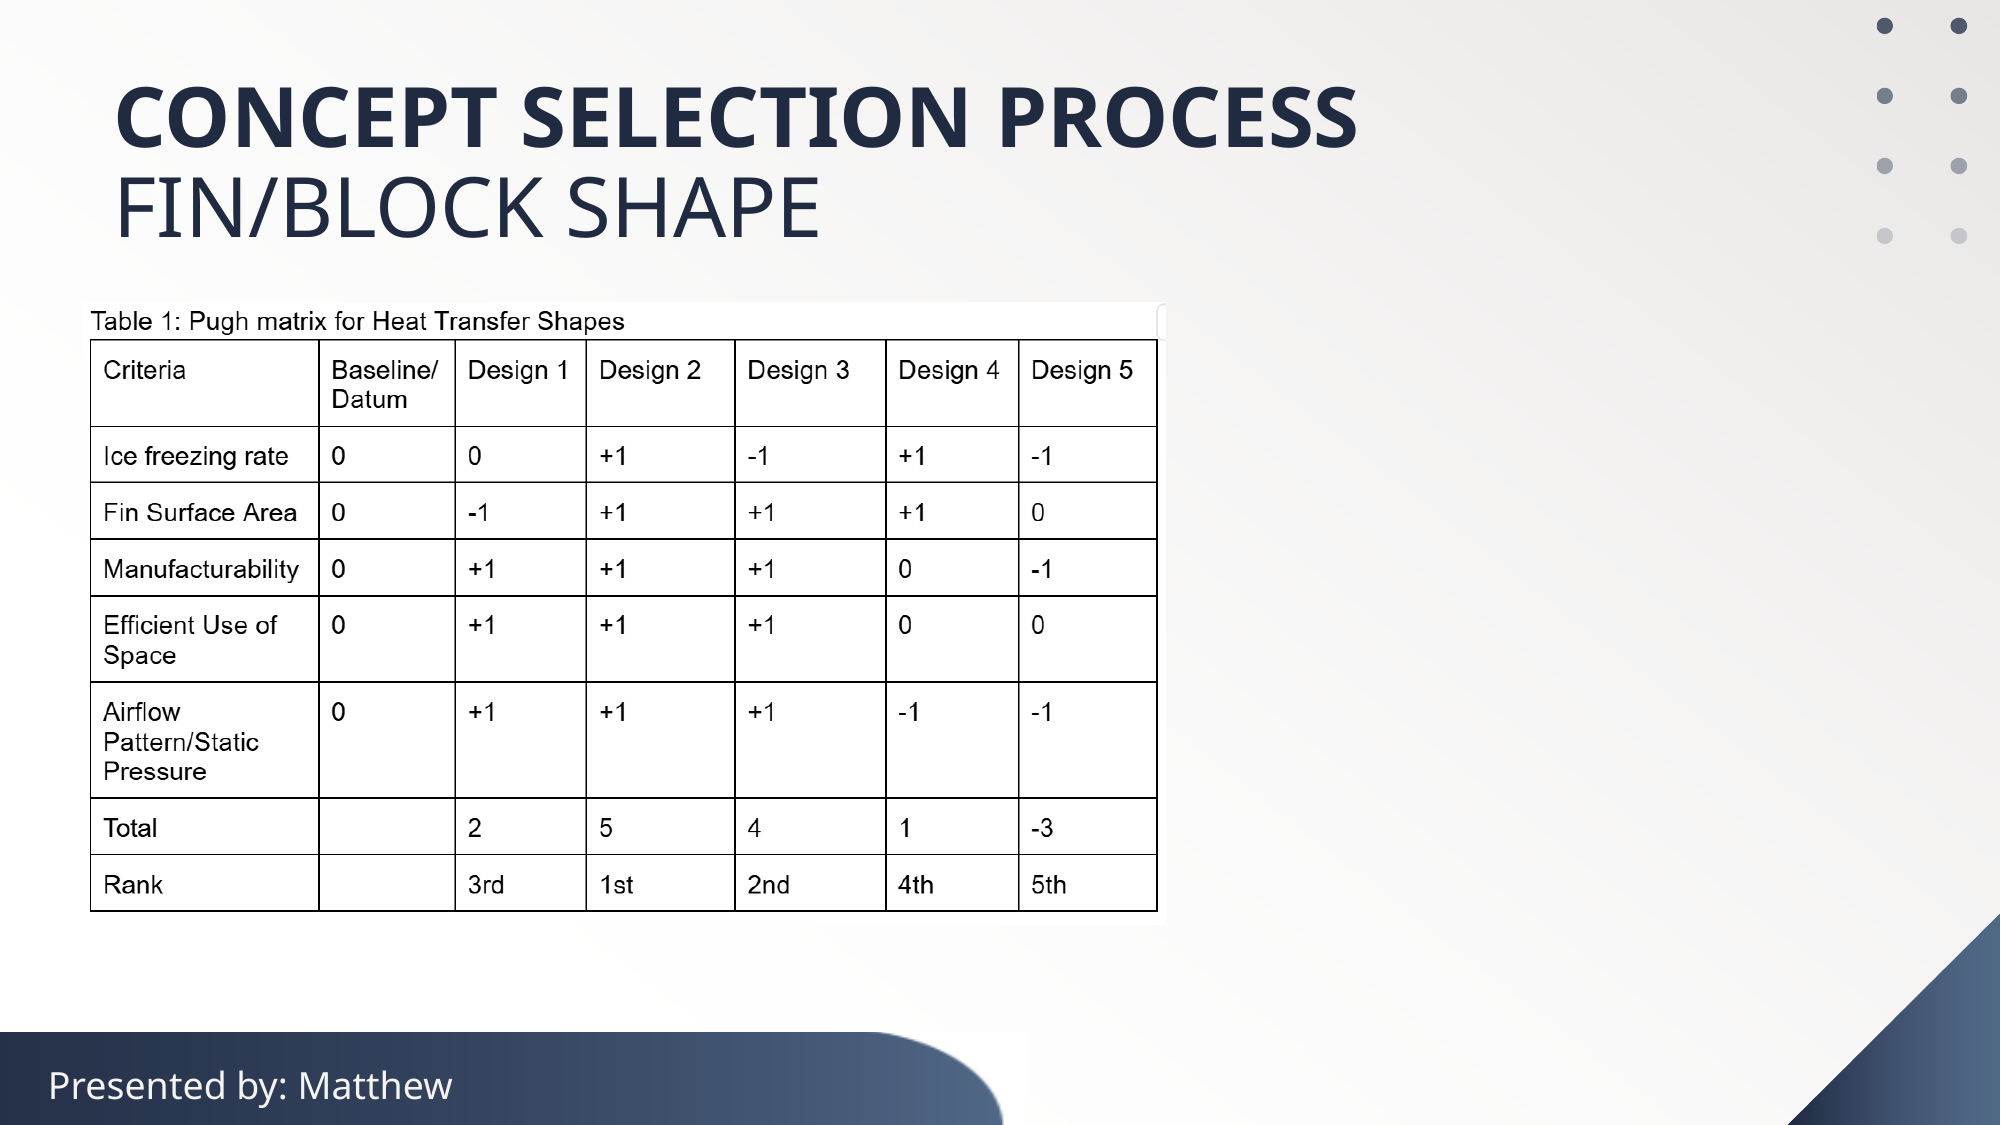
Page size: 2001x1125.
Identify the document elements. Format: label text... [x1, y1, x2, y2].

picture [0, 0, 2001, 1125]
title CONCEPT SELECTION PROCESS FIN/BLOCK SHAPE [93, 55, 1779, 181]
